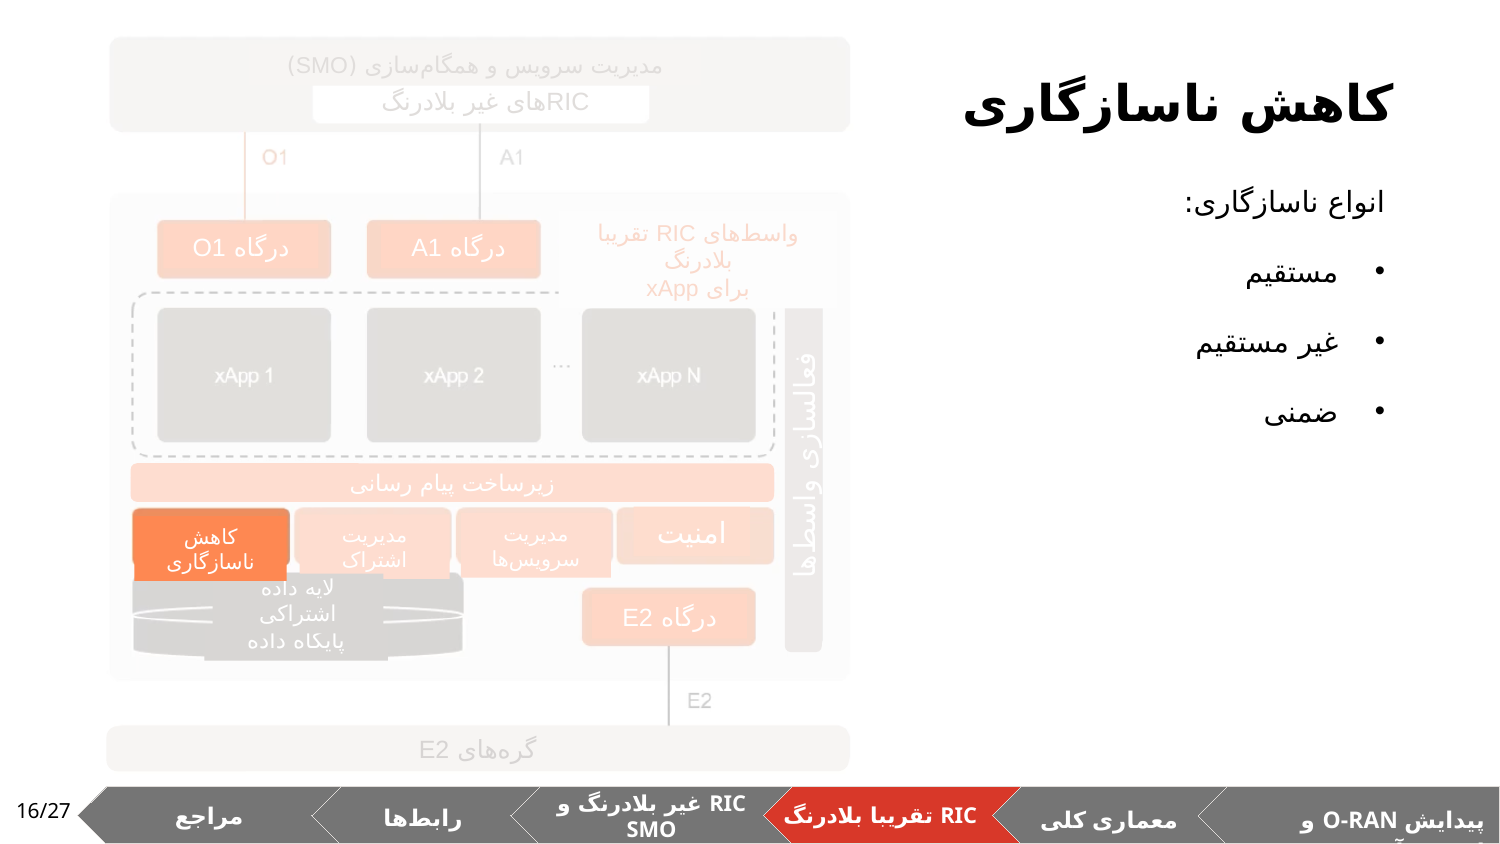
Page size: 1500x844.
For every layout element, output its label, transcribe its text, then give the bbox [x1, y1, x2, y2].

text_box پیدایش O-RAN و اهمیت آن [1198, 786, 1500, 844]
text_box انواع ناسازگاری: مستقیم غیر مستقیم ضمنی [877, 175, 1400, 436]
text_box مراجع [77, 793, 341, 844]
text_box رابط‌ها [313, 793, 538, 844]
text_box RIC تقریبا بلادرنگ [765, 786, 1021, 844]
title کاهش ناسازگاری [888, 56, 1409, 176]
picture [90, 17, 865, 784]
text_box معماری کلی [994, 786, 1226, 844]
slide_number 16/27 [1, 779, 92, 844]
text_box RIC غیر بلادرنگ و SMO [510, 793, 793, 844]
